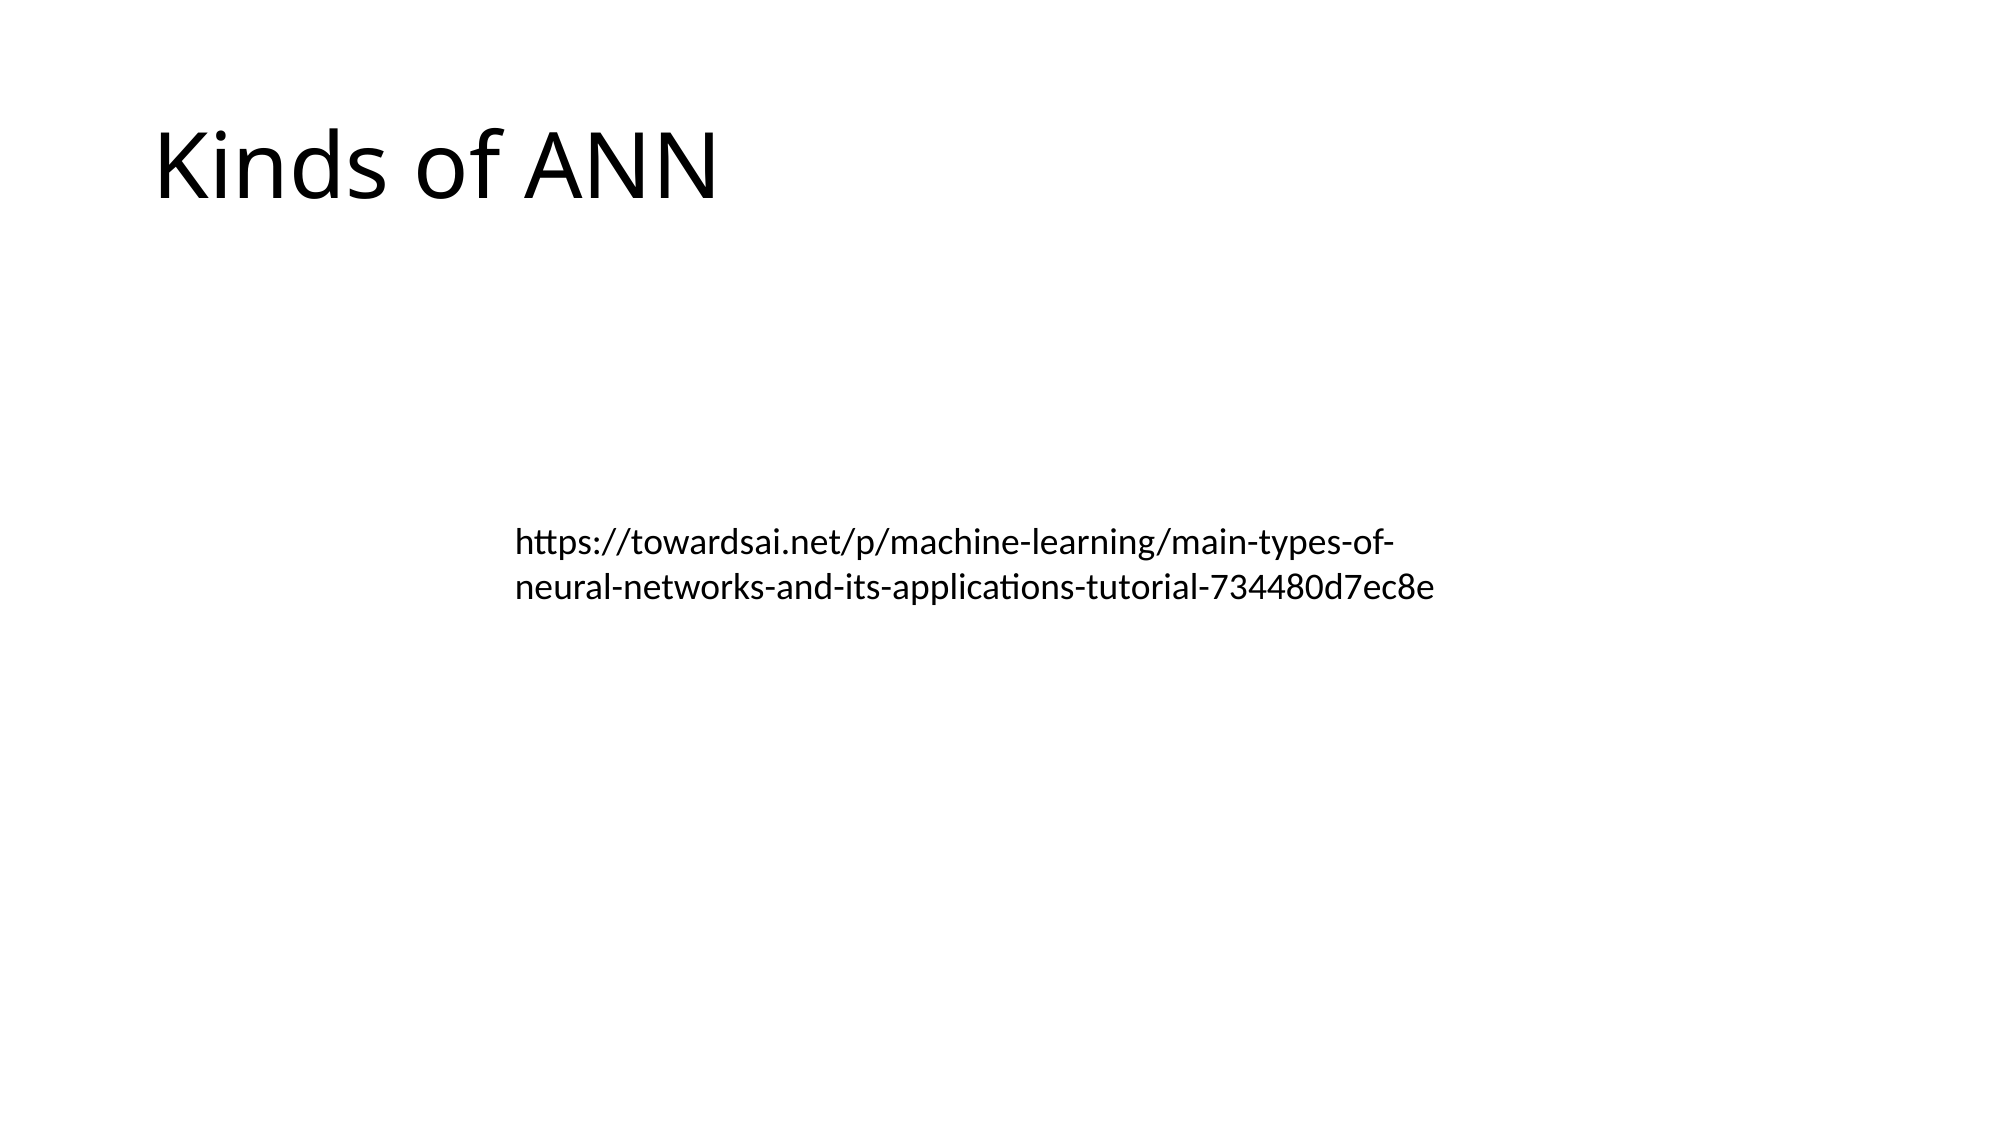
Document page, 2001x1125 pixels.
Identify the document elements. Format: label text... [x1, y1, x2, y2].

text_box https://towardsai.net/p/machine-learning/main-types-of-neural-networks-and-its-applications-tutorial-734480d7ec8e [500, 509, 1500, 615]
title Kinds of ANN [137, 59, 1863, 278]
